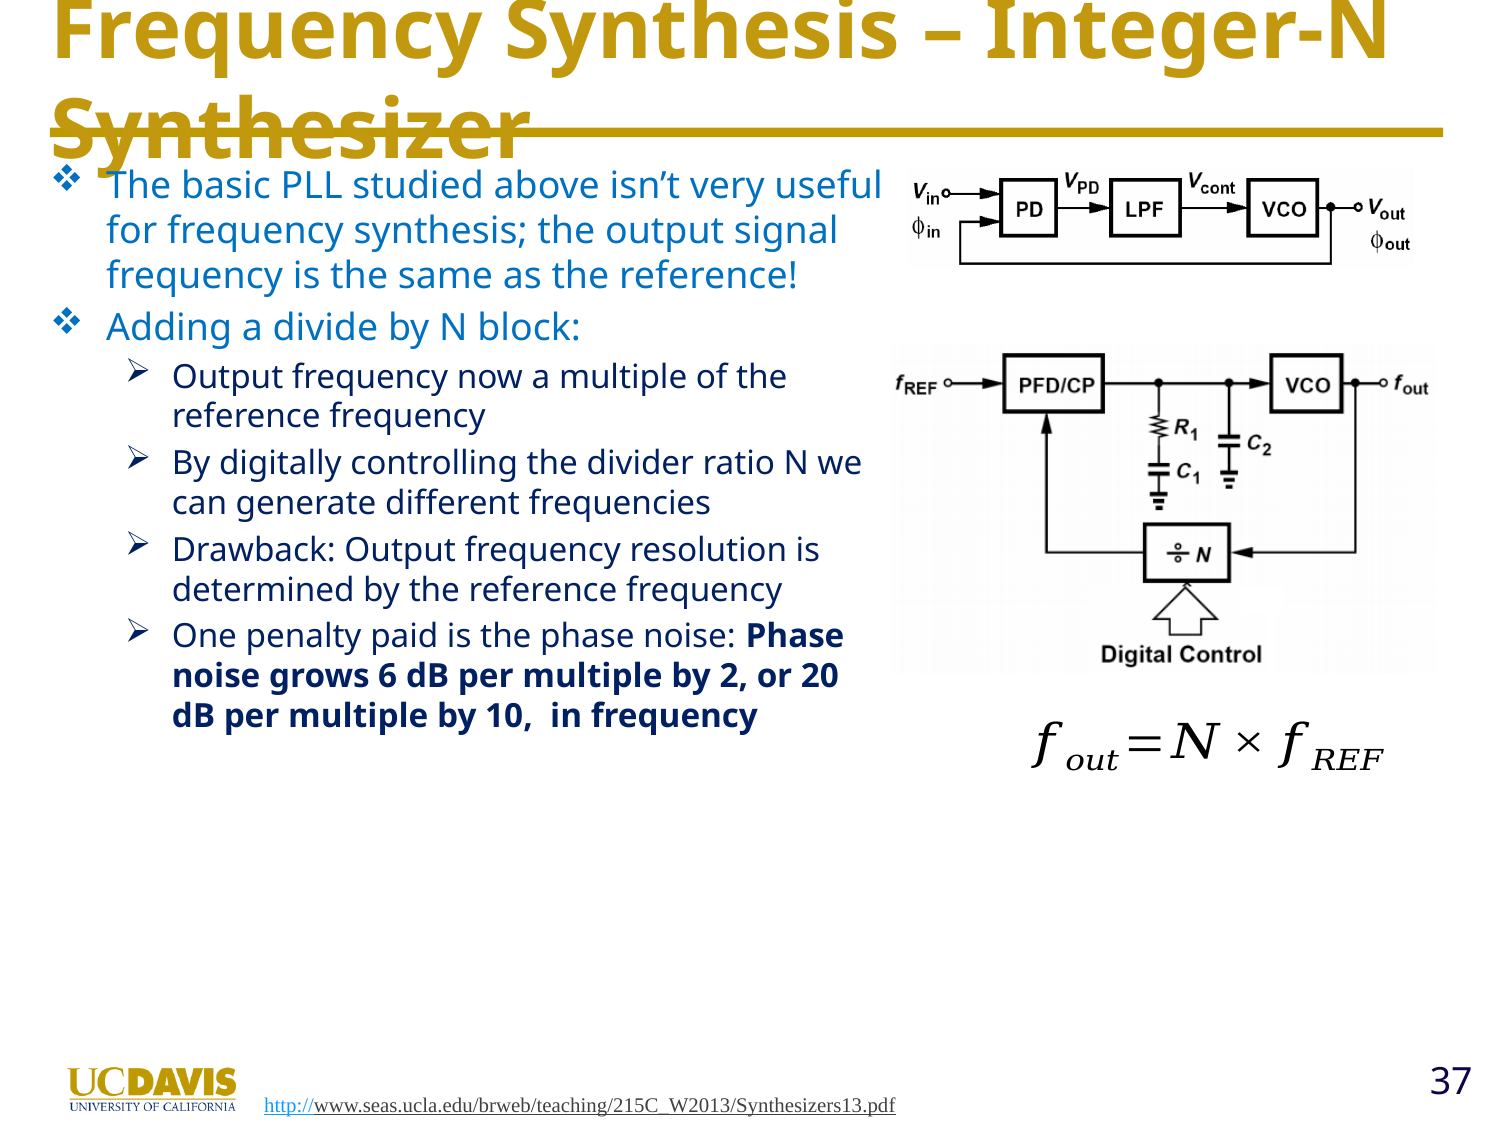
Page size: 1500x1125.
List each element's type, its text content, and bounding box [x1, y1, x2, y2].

text_box http://www.seas.ucla.edu/brweb/teaching/215C_W2013/Synthesizers13.pdf [249, 1084, 1000, 1125]
picture [904, 168, 1419, 274]
picture [887, 343, 1436, 674]
title Frequency Synthesis – Integer-N Synthesizer [49, 0, 1444, 151]
list The basic PLL studied above isn’t very useful for frequency synthesis; the output signal frequency is the same as the reference! Adding a divide by N block: Output frequency now a multiple of the reference frequency By digitally controlling the divider ratio N we can generate different frequencies Drawback: Output frequency resolution is determined by the reference frequency One penalty paid is the phase noise: Phase noise grows 6 dB per multiple by 2, or 20 dB per multiple by 10, in frequency [49, 152, 906, 865]
picture [67, 1067, 236, 1111]
